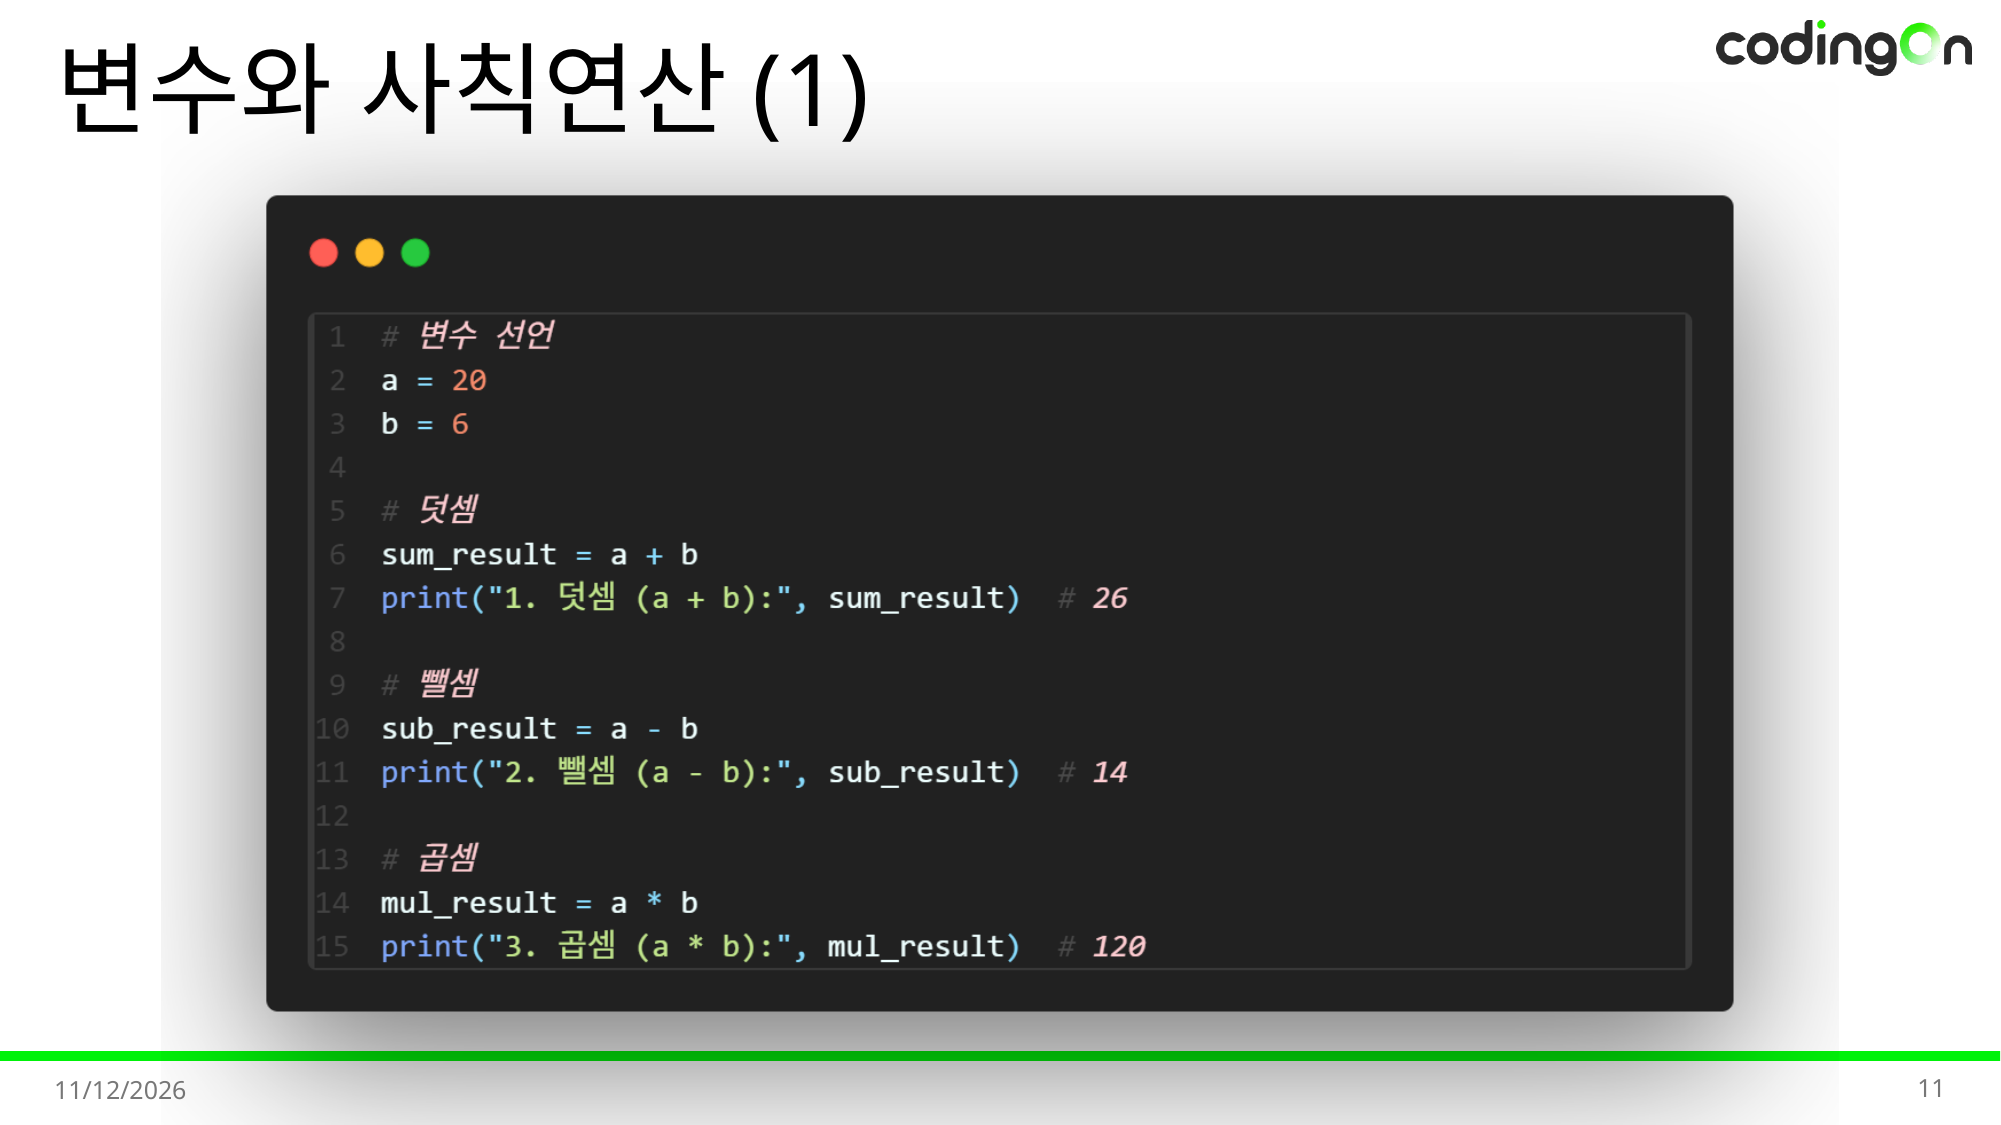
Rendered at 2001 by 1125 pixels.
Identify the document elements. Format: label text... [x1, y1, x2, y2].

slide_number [39, 1061, 161, 1122]
picture [161, 82, 1839, 1125]
slide_number 11 [1839, 1059, 1961, 1120]
title 변수와 사칙연산(1) [41, 0, 1767, 188]
picture [1767, 20, 1972, 76]
